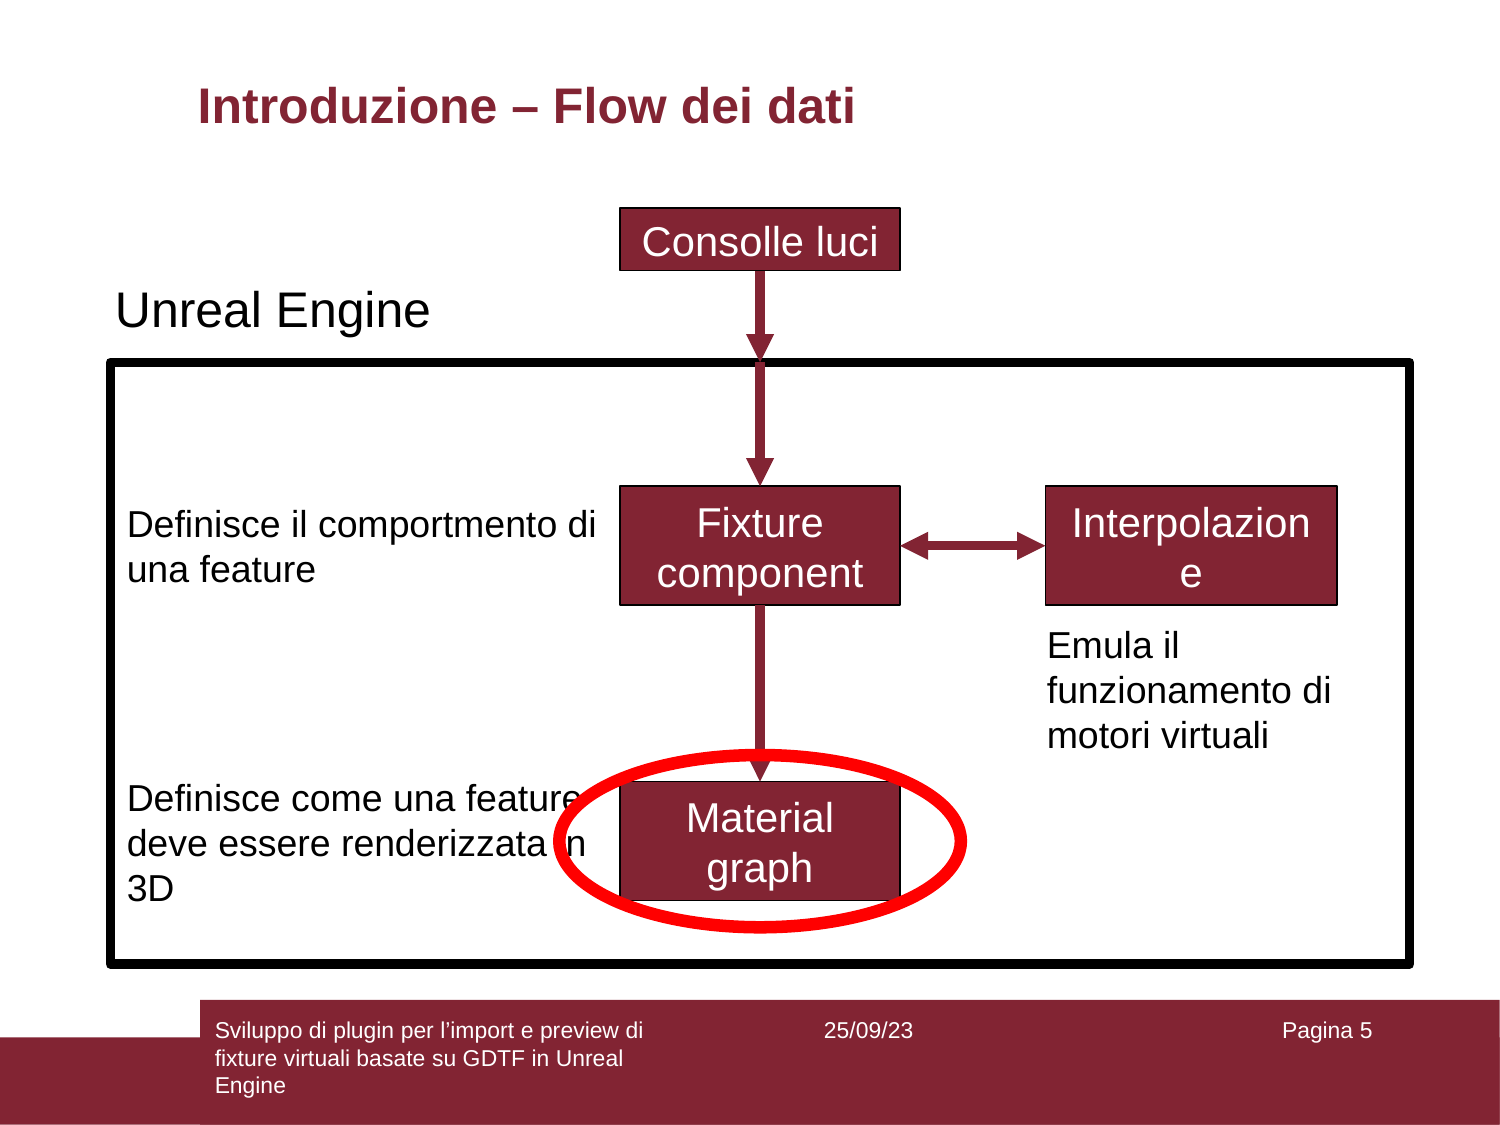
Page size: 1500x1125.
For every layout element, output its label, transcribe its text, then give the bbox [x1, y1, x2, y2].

text_box Emula il funzionamento di motori virtuali [1032, 613, 1399, 763]
text_box Definisce come una feature deve essere renderizzata in 3D [112, 766, 621, 916]
text_box Consolle luci [620, 208, 901, 271]
text_box Fixture component [620, 486, 901, 606]
text_box Definisce il comportmento di una feature [112, 492, 621, 598]
text_box [110, 362, 1410, 965]
text_box [559, 755, 961, 928]
text_box Interpolazione [1045, 486, 1338, 606]
text_box [320, 103, 351, 141]
text_box 25/09/23 [712, 1008, 1025, 1084]
text_box Sviluppo di plugin per l’import e preview di fixture virtuali basate su GDTF in Unreal Engine [200, 1008, 675, 1106]
text_box Pagina 5 [1074, 1008, 1388, 1084]
text_box Introduzione – Flow dei dati [183, 66, 1400, 150]
text_box Unreal Engine [100, 270, 491, 346]
